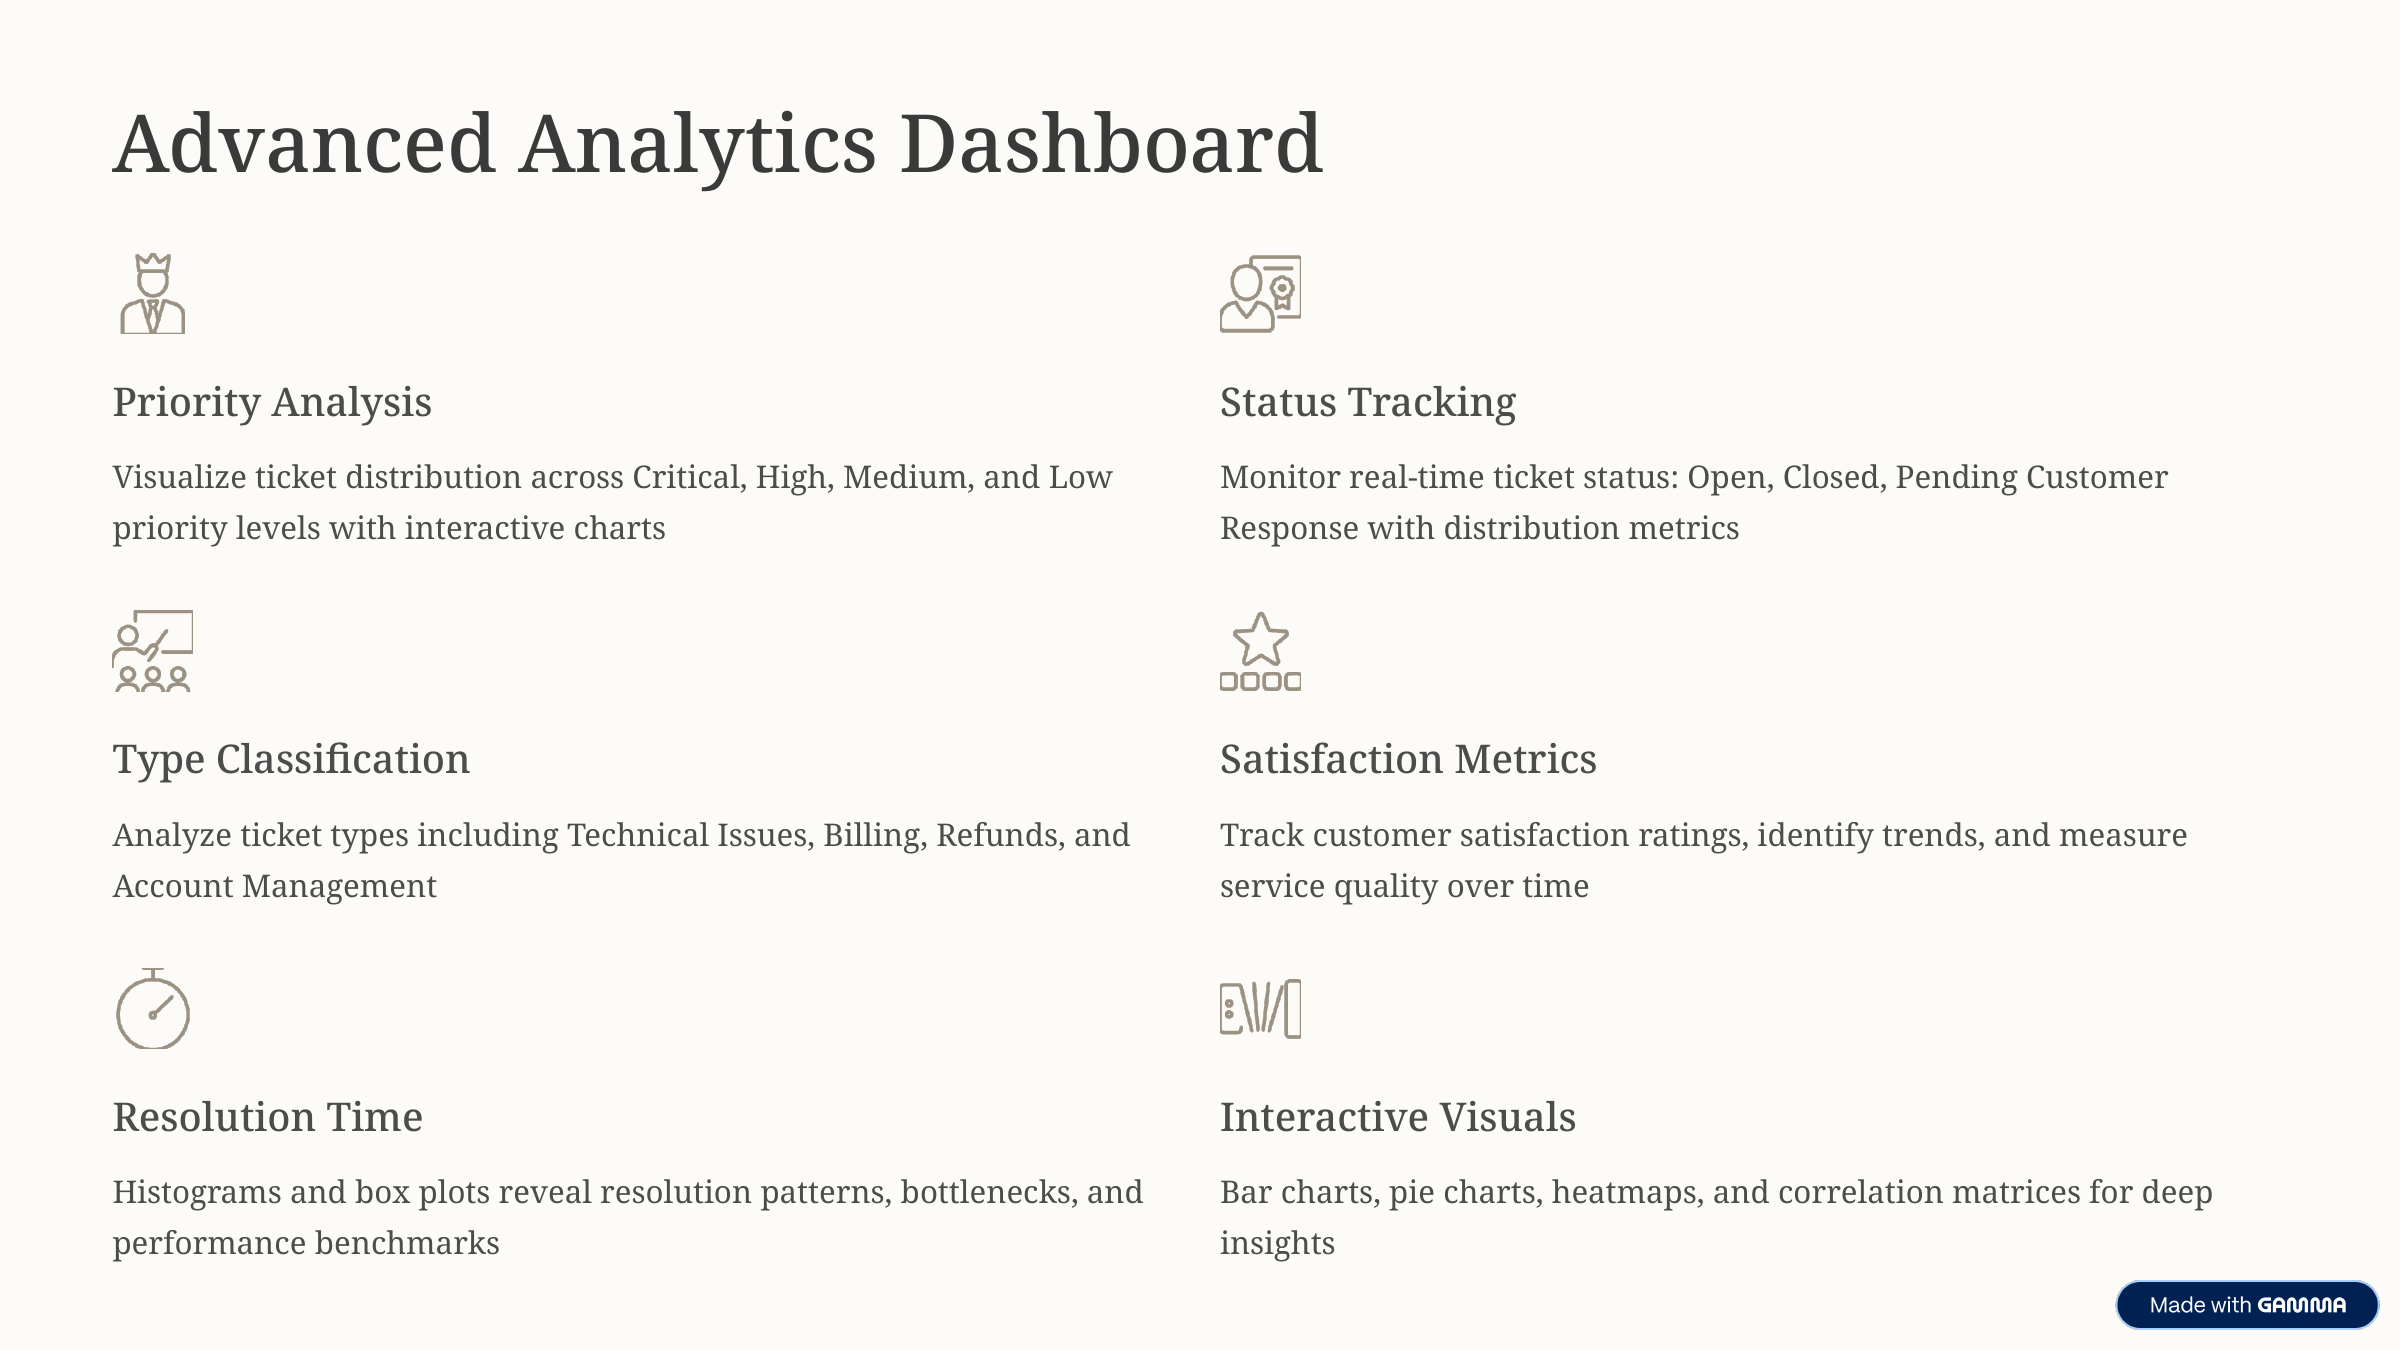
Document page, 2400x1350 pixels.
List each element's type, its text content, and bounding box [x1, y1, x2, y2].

picture [2106, 1271, 2389, 1339]
text_box Bar charts, pie charts, heatmaps, and correlation matrices for deep insights [1220, 1158, 2288, 1262]
text_box Histograms and box plots reveal resolution patterns, bottlenecks, and performance benchmarks [112, 1158, 1180, 1262]
text_box Type Classification [112, 731, 515, 782]
text_box Priority Analysis [112, 374, 515, 425]
text_box Monitor real-time ticket status: Open, Closed, Pending Customer Response with distribution metrics [1220, 443, 2288, 547]
text_box Track customer satisfaction ratings, identify trends, and measure service quality over time [1220, 801, 2288, 905]
picture [112, 968, 193, 1049]
text_box Interactive Visuals [1220, 1089, 1623, 1140]
text_box Satisfaction Metrics [1220, 731, 1623, 782]
picture [112, 610, 193, 692]
text_box Advanced Analytics Dashboard [112, 88, 1330, 190]
picture [112, 253, 193, 334]
text_box Visualize ticket distribution across Critical, High, Medium, and Low priority levels with interactive charts [112, 443, 1180, 547]
picture [1219, 610, 1301, 692]
picture [1219, 968, 1301, 1049]
text_box Status Tracking [1220, 374, 1623, 425]
text_box Analyze ticket types including Technical Issues, Billing, Refunds, and Account Management [112, 801, 1180, 905]
picture [1219, 253, 1301, 334]
text_box Resolution Time [112, 1089, 515, 1140]
